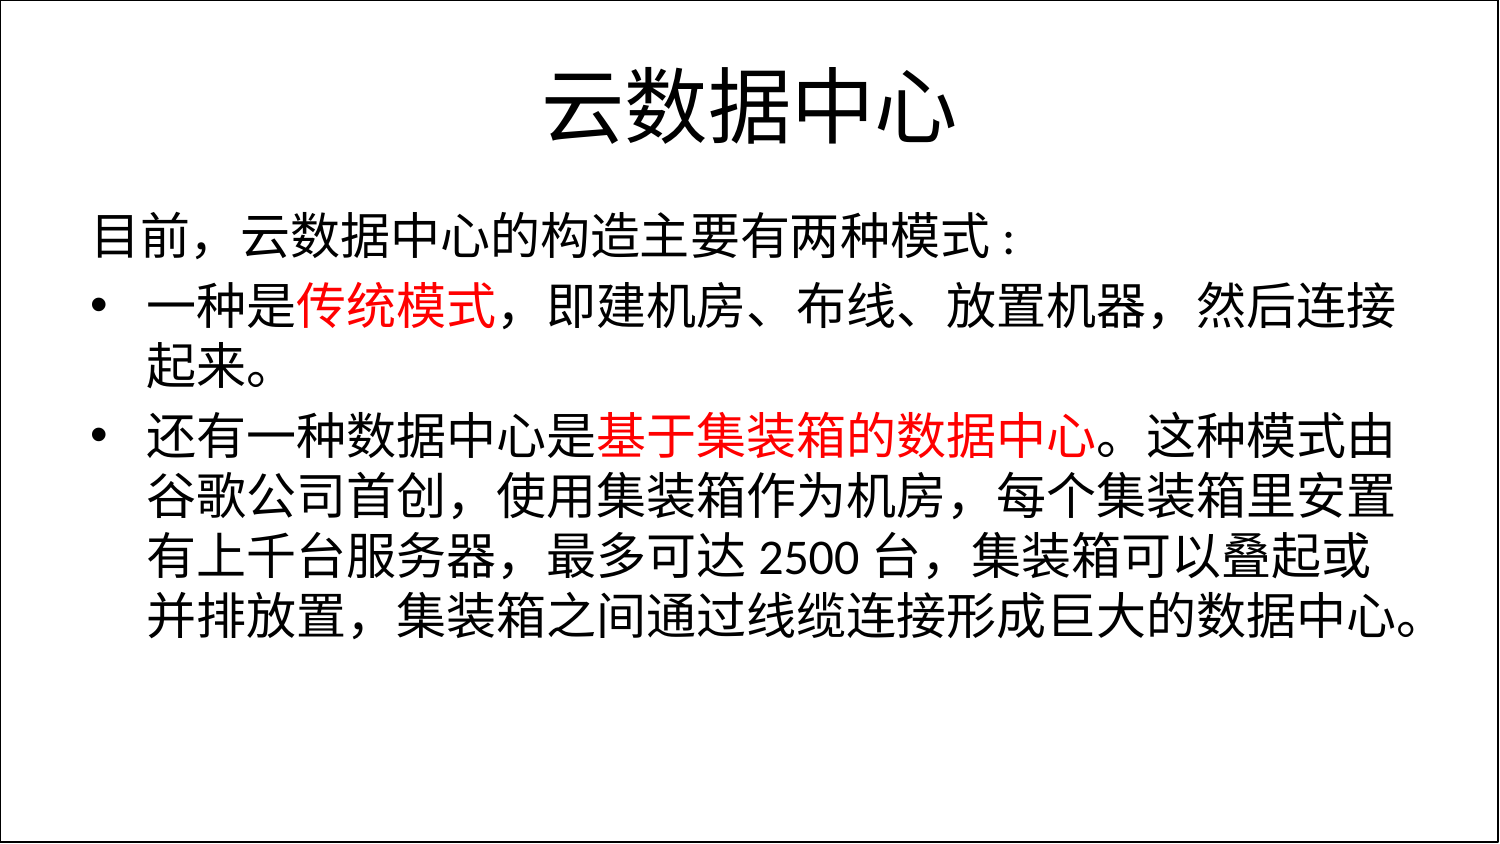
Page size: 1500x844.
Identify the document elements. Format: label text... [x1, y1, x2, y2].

title 云数据中心 [75, 33, 1425, 175]
list 目前，云数据中心的构造主要有两种模式: 一种是传统模式，即建机房、布线、放置机器，然后连接起来。 还有一种数据中心是基于集装箱的数据中心。这种模式由谷歌公司首创，使用集装箱作为机房，每个集装箱里安置有上千台服务器，最多可达2500台，集装箱可以叠起或并排放置，集装箱之间通过线缆连接形成巨大的数据中心。 [75, 196, 1425, 777]
